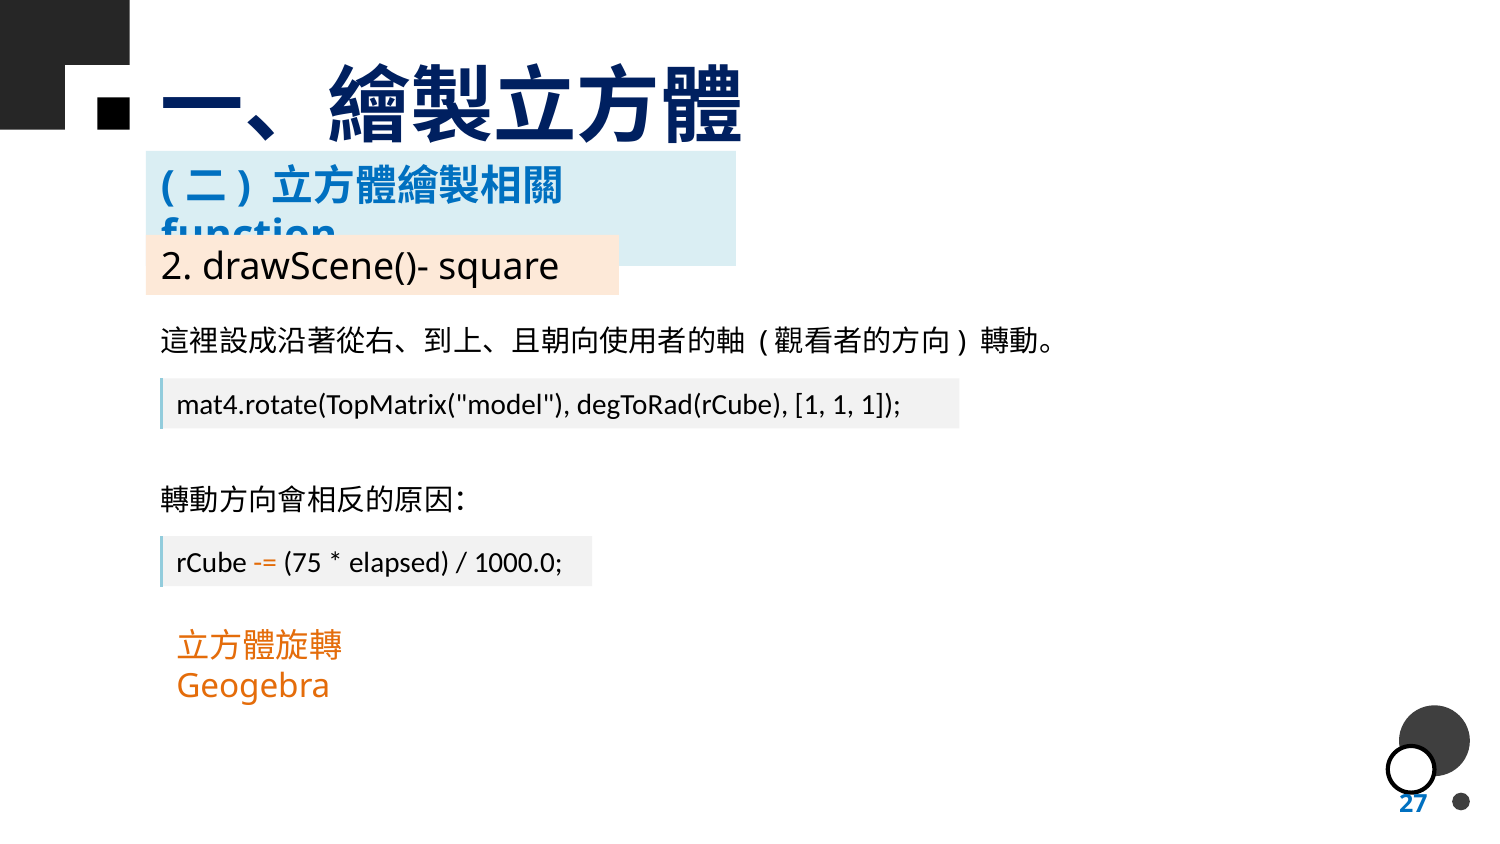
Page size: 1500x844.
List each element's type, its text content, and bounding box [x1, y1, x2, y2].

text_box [0, 0, 130, 130]
slide_number 27 [1092, 782, 1443, 827]
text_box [160, 536, 593, 587]
text_box 2. drawScene()- square [145, 234, 619, 295]
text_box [160, 378, 960, 430]
text_box (二) 立方體繪製相關function [145, 150, 736, 266]
title 一、繪製立方體 [145, 32, 1105, 173]
text_box 轉動方向會相反的原因： [145, 474, 561, 524]
text_box 這裡設成沿著從右、到上、且朝向使用者的軸 (觀看者的方向) 轉動。 [145, 315, 1134, 366]
text_box 立方體旋轉Geogebra [161, 616, 363, 668]
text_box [1387, 705, 1471, 811]
